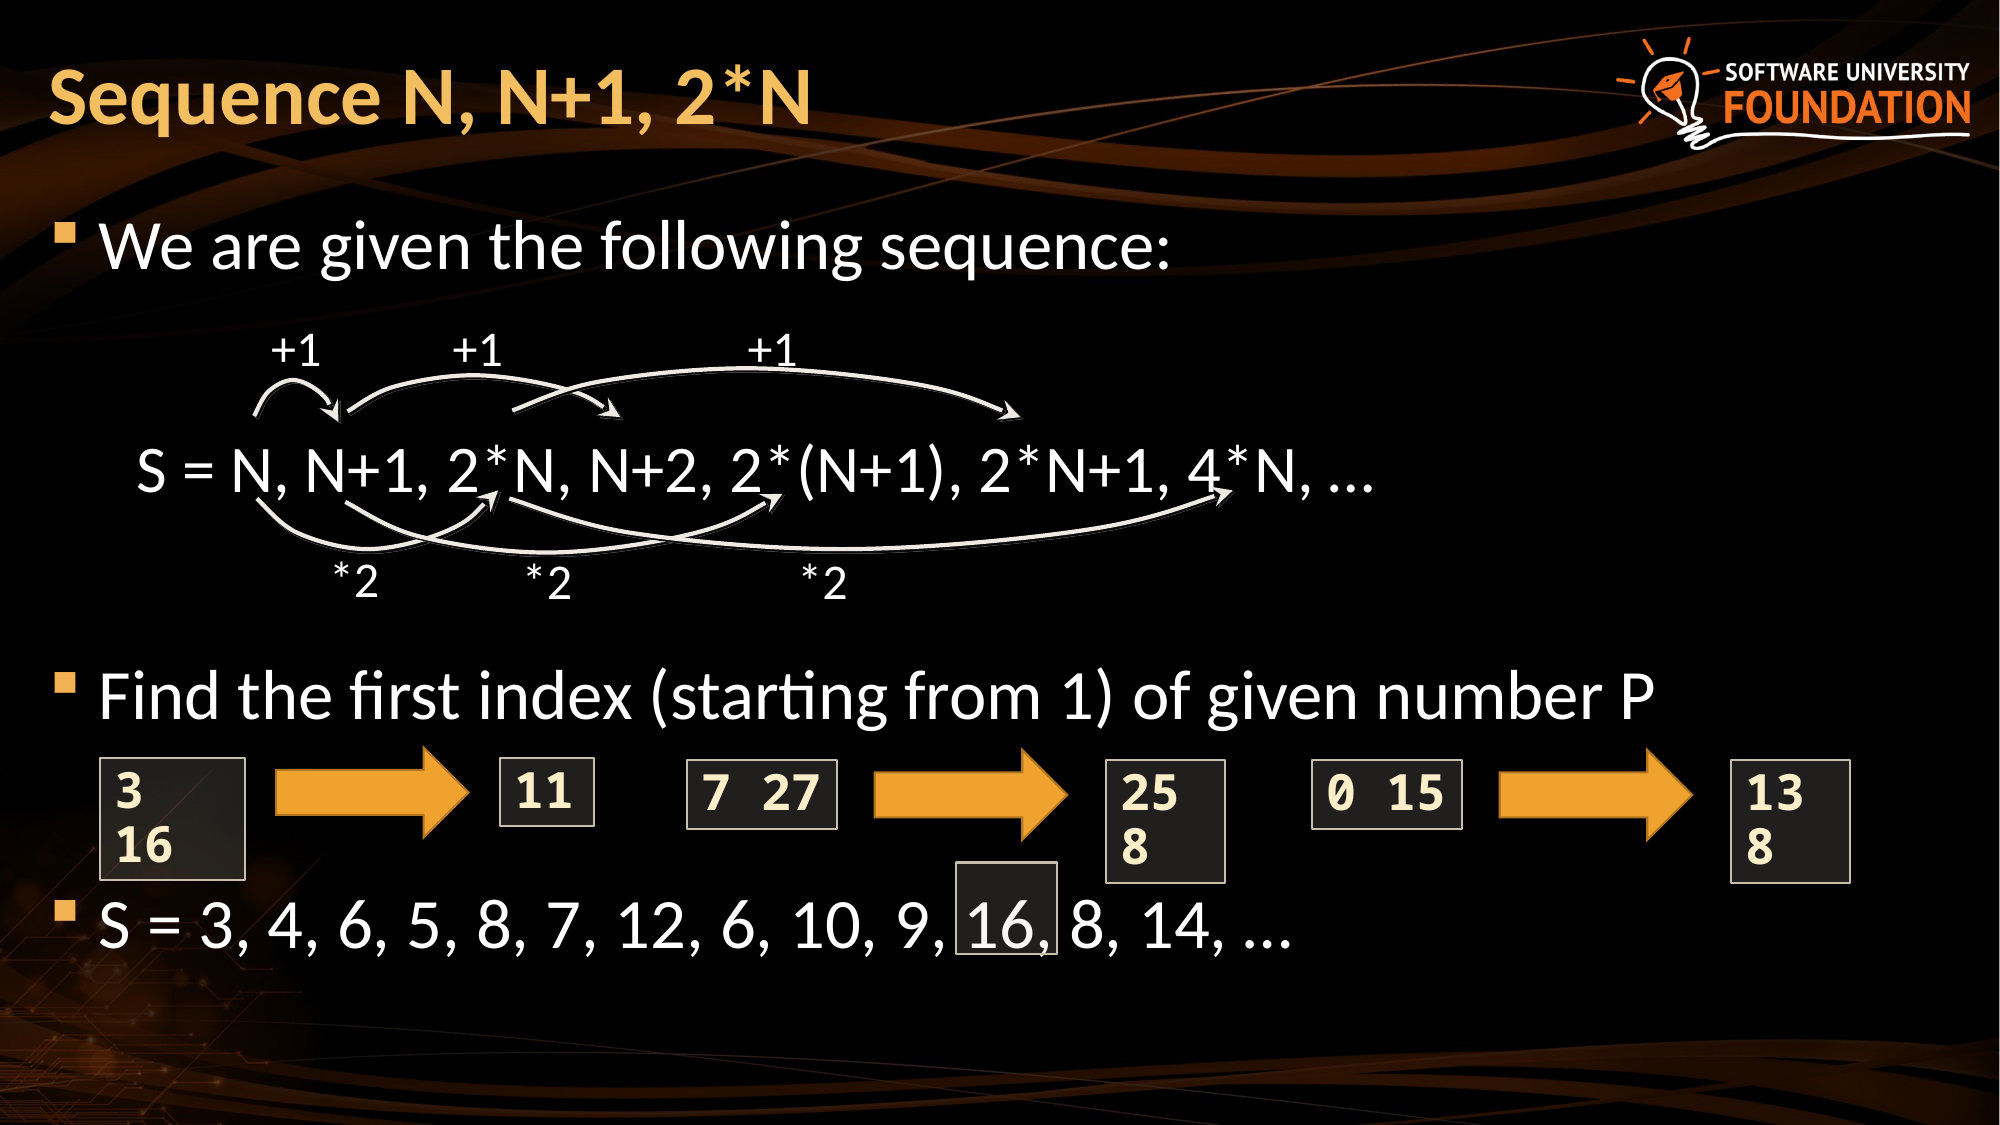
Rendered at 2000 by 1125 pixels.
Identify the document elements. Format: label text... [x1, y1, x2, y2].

text_box 138 [1730, 760, 1850, 883]
text_box [347, 377, 621, 418]
text_box [509, 486, 1233, 550]
text_box 3 16 [99, 757, 246, 881]
text_box +1 [732, 308, 813, 384]
text_box +1 [437, 308, 518, 384]
text_box *2 [782, 542, 863, 617]
list We are given the following sequence: S = N, N+1, 2*N, N+2, 2*(N+1), 2*N+1, 4*N, … Find the first index (starting from 1) of given number P S = 3, 4, 6, 5, 8, 7, 12, 6, 10, 9, 16, 8, 14, … [31, 188, 1968, 1103]
text_box *2 [314, 540, 413, 616]
text_box 7 27 [687, 760, 838, 829]
text_box [256, 490, 499, 543]
text_box [345, 498, 664, 551]
text_box 258 [1105, 760, 1225, 883]
text_box [956, 862, 1057, 954]
text_box [1498, 747, 1694, 843]
text_box [275, 745, 471, 840]
text_box 0 15 [1312, 760, 1463, 829]
text_box *2 [507, 542, 588, 617]
text_box 11 [499, 757, 594, 827]
text_box +1 [256, 308, 337, 384]
text_box [873, 747, 1069, 843]
text_box [254, 384, 339, 422]
text_box [512, 368, 1021, 420]
picture [0, 0, 2000, 1125]
title Sequence N, N+1, 2*N [30, 6, 1602, 189]
